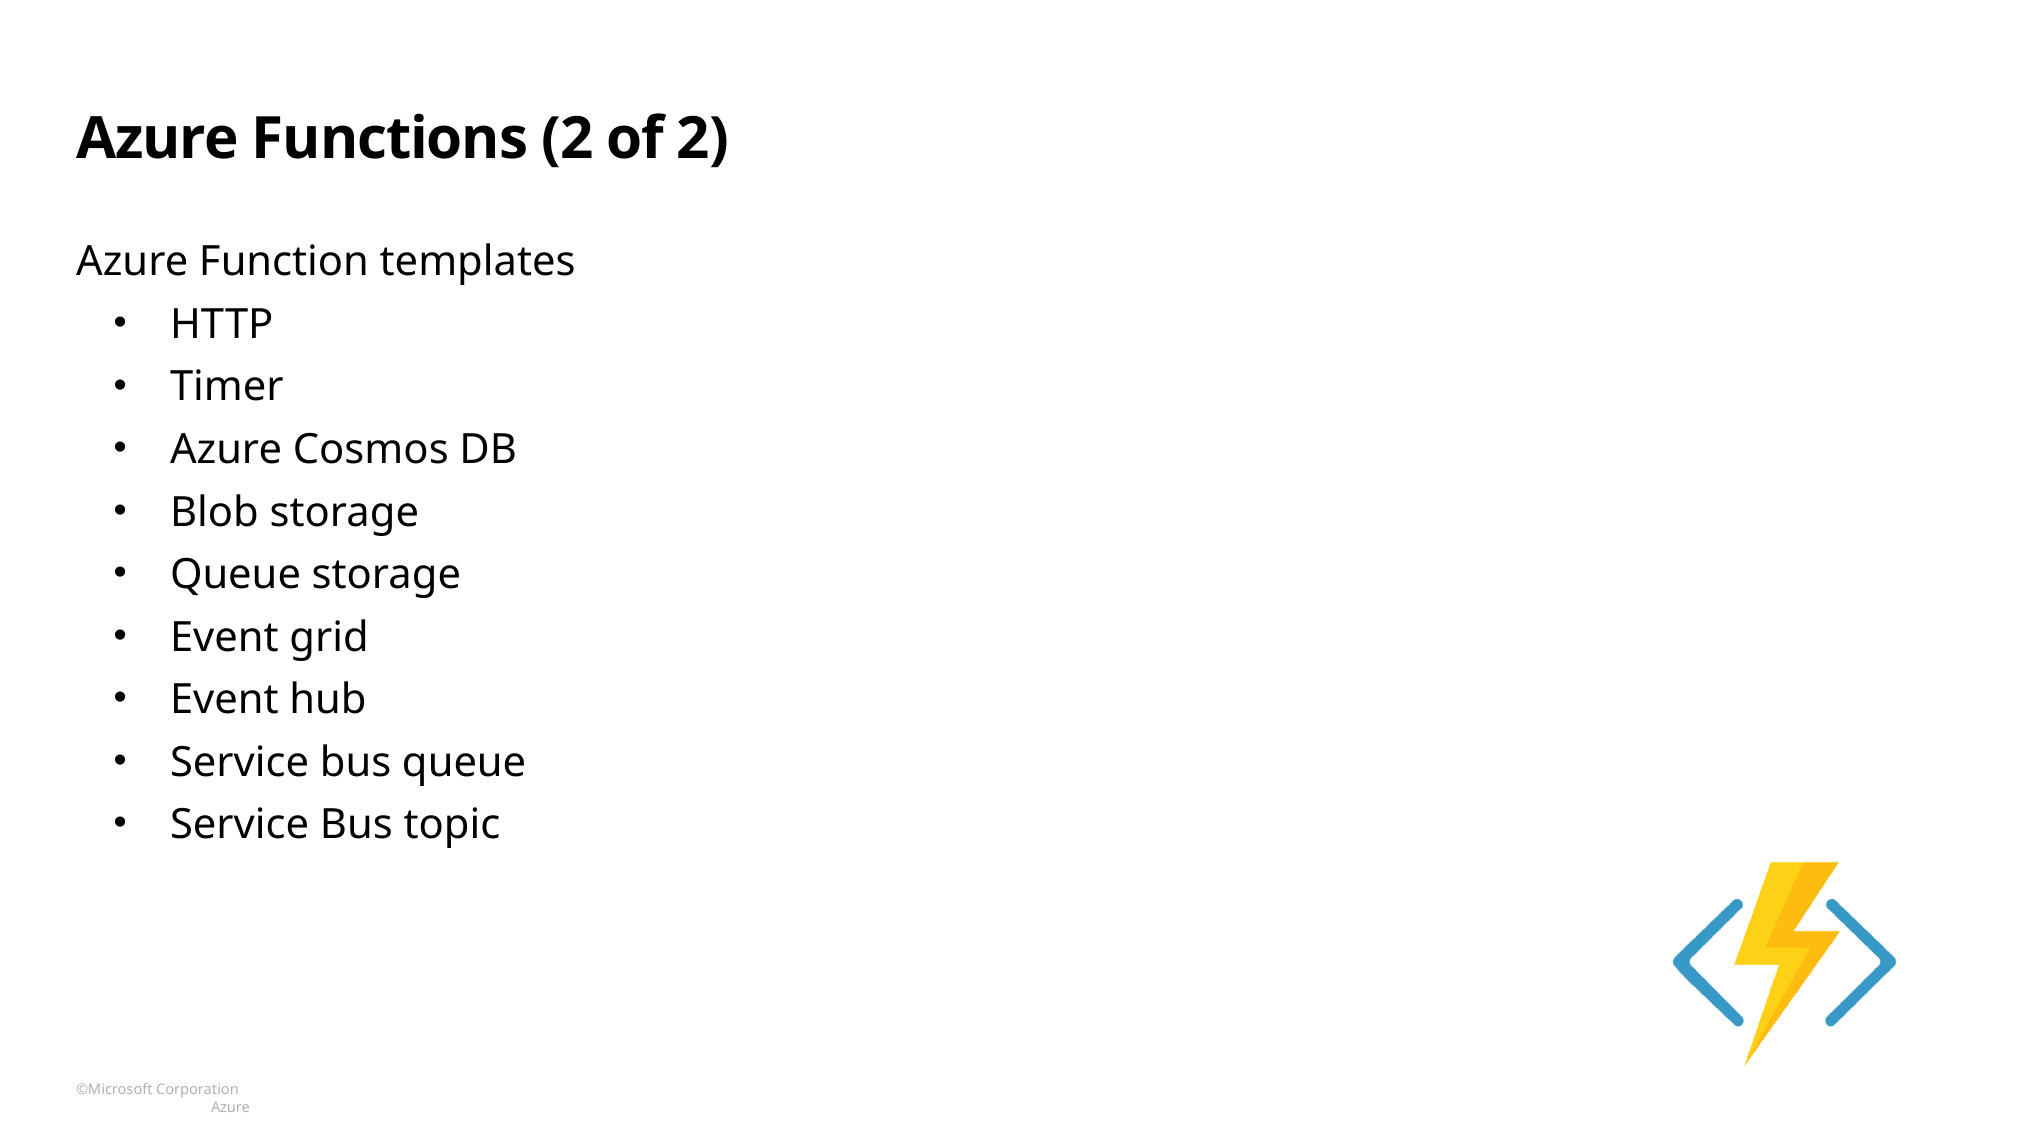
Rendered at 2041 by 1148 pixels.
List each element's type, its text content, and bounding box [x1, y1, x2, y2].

list Azure Function templates HTTP Timer Azure Cosmos DB Blob storage Queue storage Event grid Event hub Service bus queue Service Bus topic [76, 234, 1647, 936]
picture [1659, 848, 1911, 1079]
title Azure Functions (2 of 2) [76, 103, 1969, 172]
